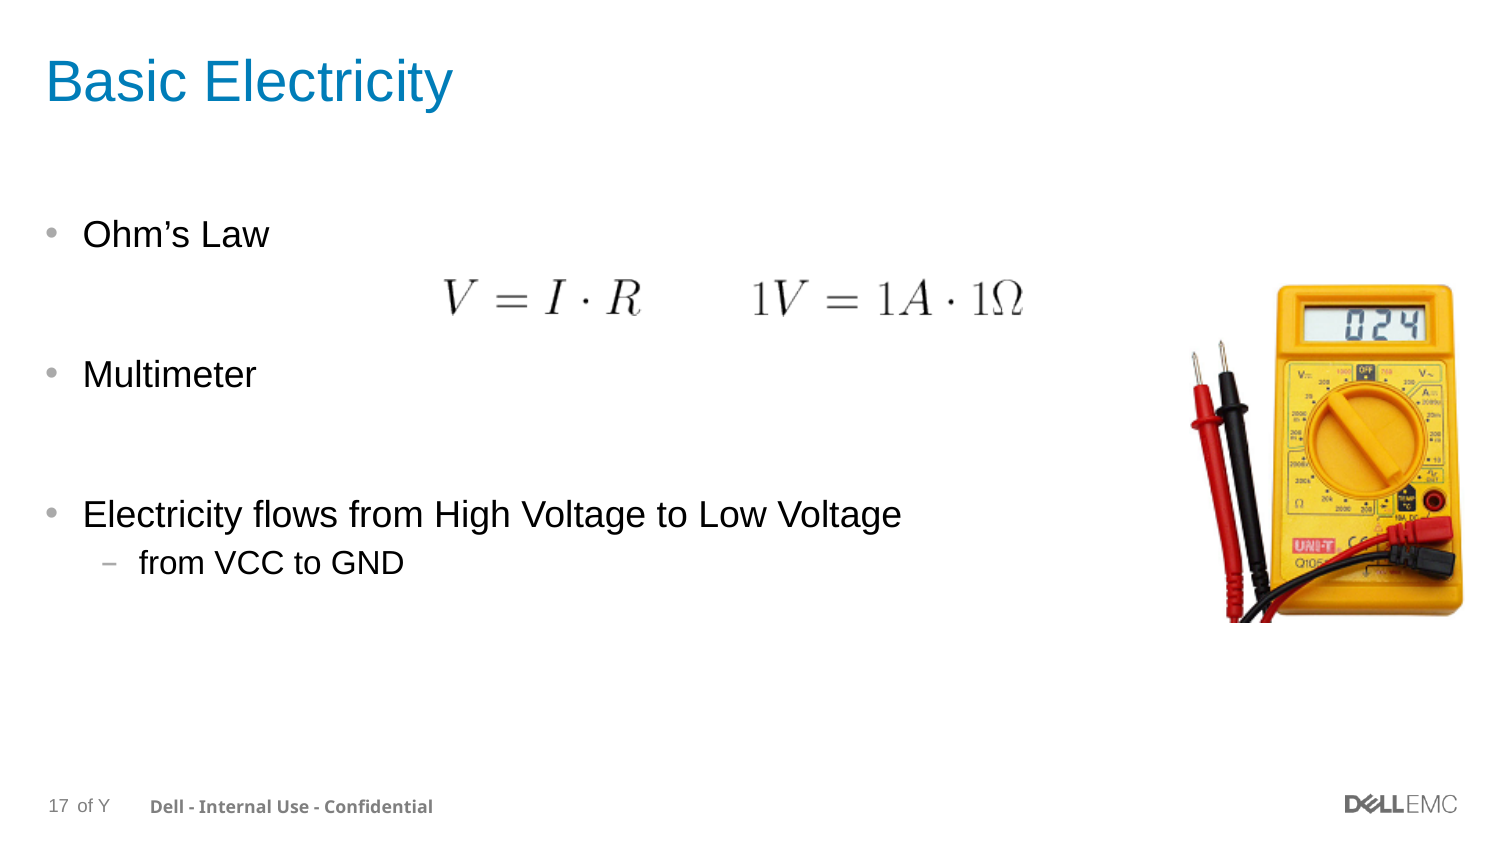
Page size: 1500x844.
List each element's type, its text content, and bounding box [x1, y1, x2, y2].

picture [753, 278, 1023, 317]
picture [1345, 793, 1457, 814]
list Ohm’s Law Multimeter Electricity flows from High Voltage to Low Voltage from VCC to GND [45, 210, 1350, 735]
picture [1188, 283, 1474, 623]
picture [443, 279, 643, 316]
title Basic Electricity [45, 43, 1350, 149]
